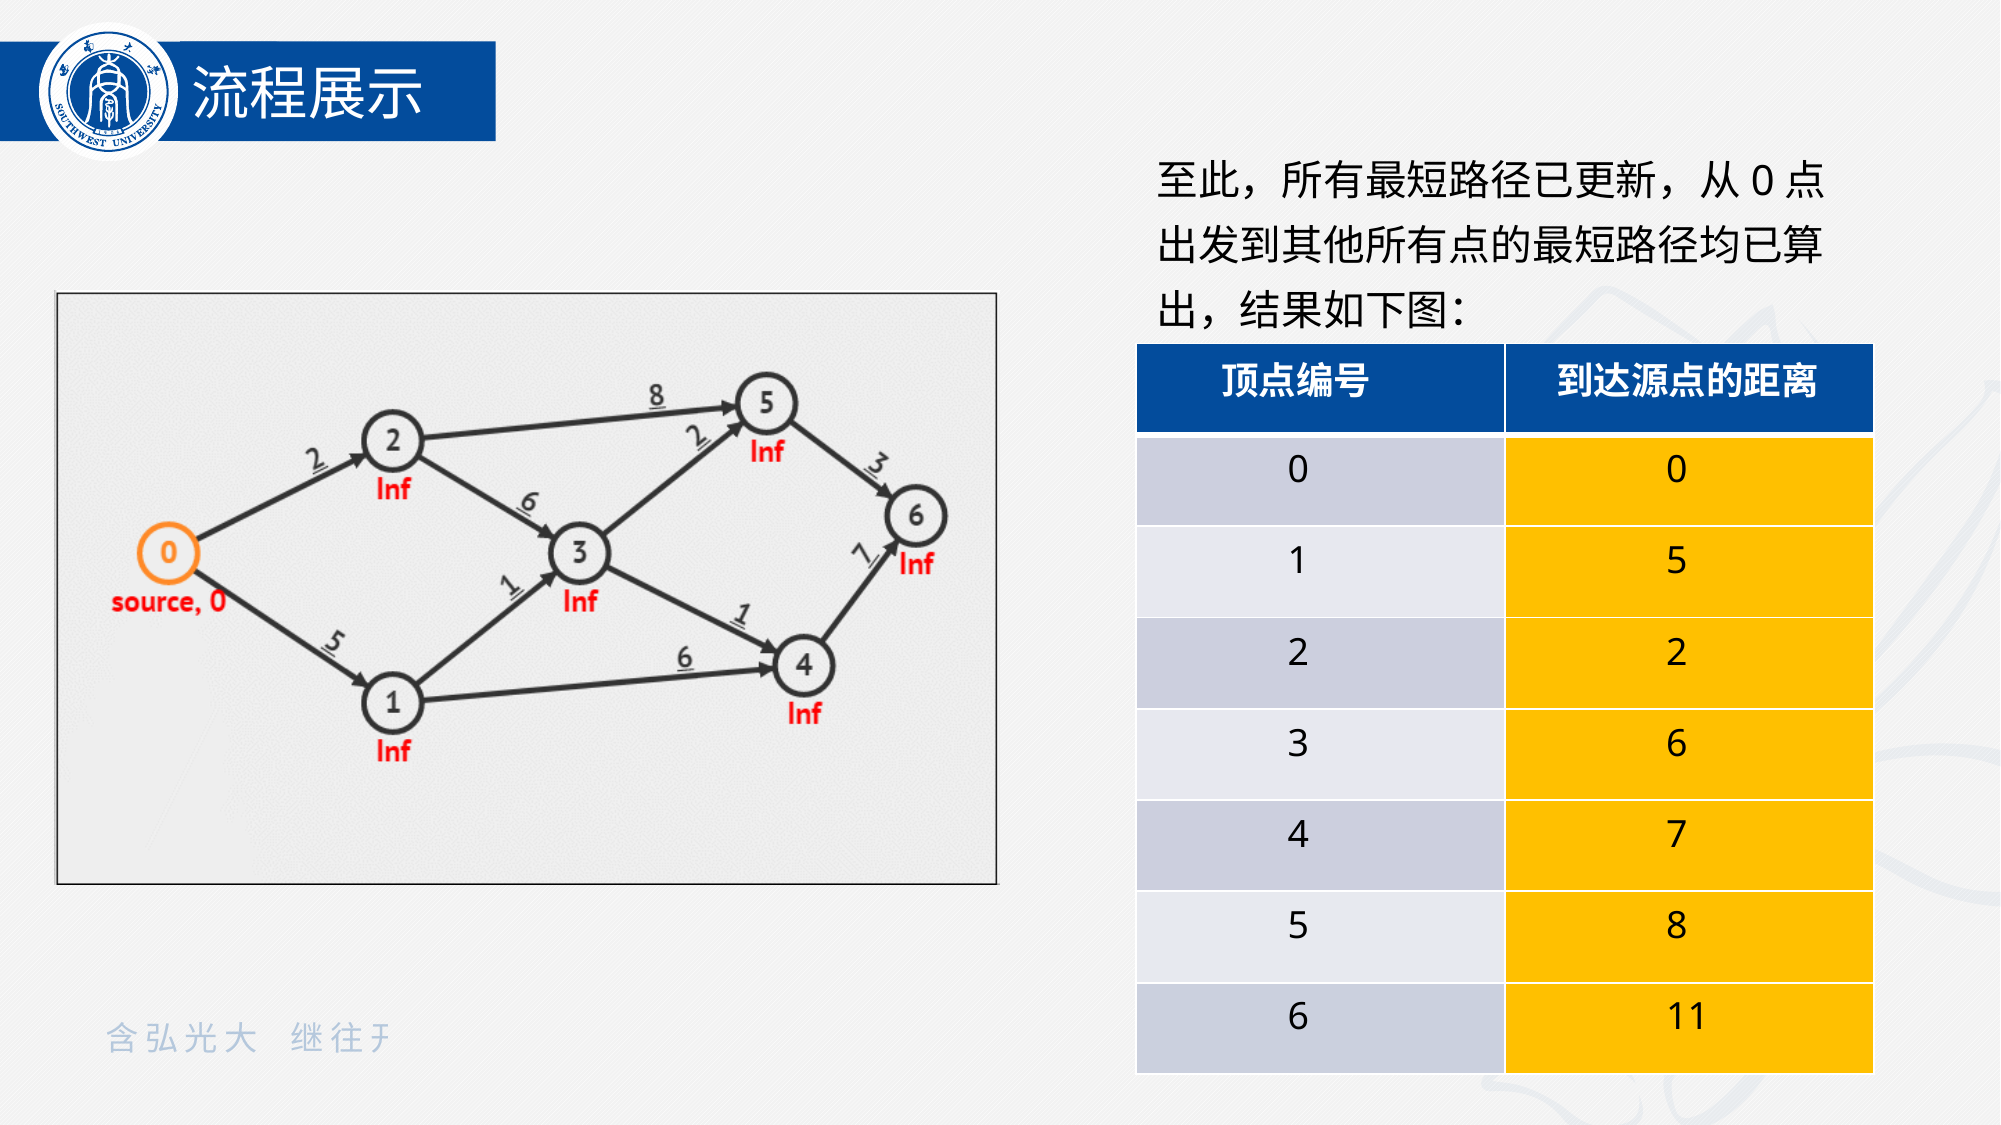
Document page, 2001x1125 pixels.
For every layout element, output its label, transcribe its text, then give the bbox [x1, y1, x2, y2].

table_cell 7 [1506, 801, 1873, 890]
table_header 顶点编号 [1137, 344, 1504, 432]
table_cell 0 [1137, 438, 1504, 525]
table_cell 6 [1137, 984, 1504, 1073]
table_cell 3 [1137, 710, 1504, 799]
table_cell 1 [1137, 527, 1504, 617]
table_cell 4 [1137, 801, 1504, 890]
table_header 到达源点的距离 [1506, 344, 1873, 432]
table_cell 0 [1506, 438, 1873, 525]
list 流程展示 [180, 41, 496, 142]
table_cell 2 [1137, 618, 1504, 708]
table_cell 6 [1506, 710, 1873, 799]
table_cell 5 [1506, 527, 1873, 617]
table_cell 5 [1137, 892, 1504, 982]
table_cell 8 [1506, 892, 1873, 982]
table_cell 2 [1506, 618, 1873, 708]
table_cell 11 [1506, 984, 1873, 1073]
text_box 至此，所有最短路径已更新，从0点出发到其他所有点的最短路径均已算出，结果如下图： [1141, 131, 1863, 342]
picture [54, 290, 1000, 885]
